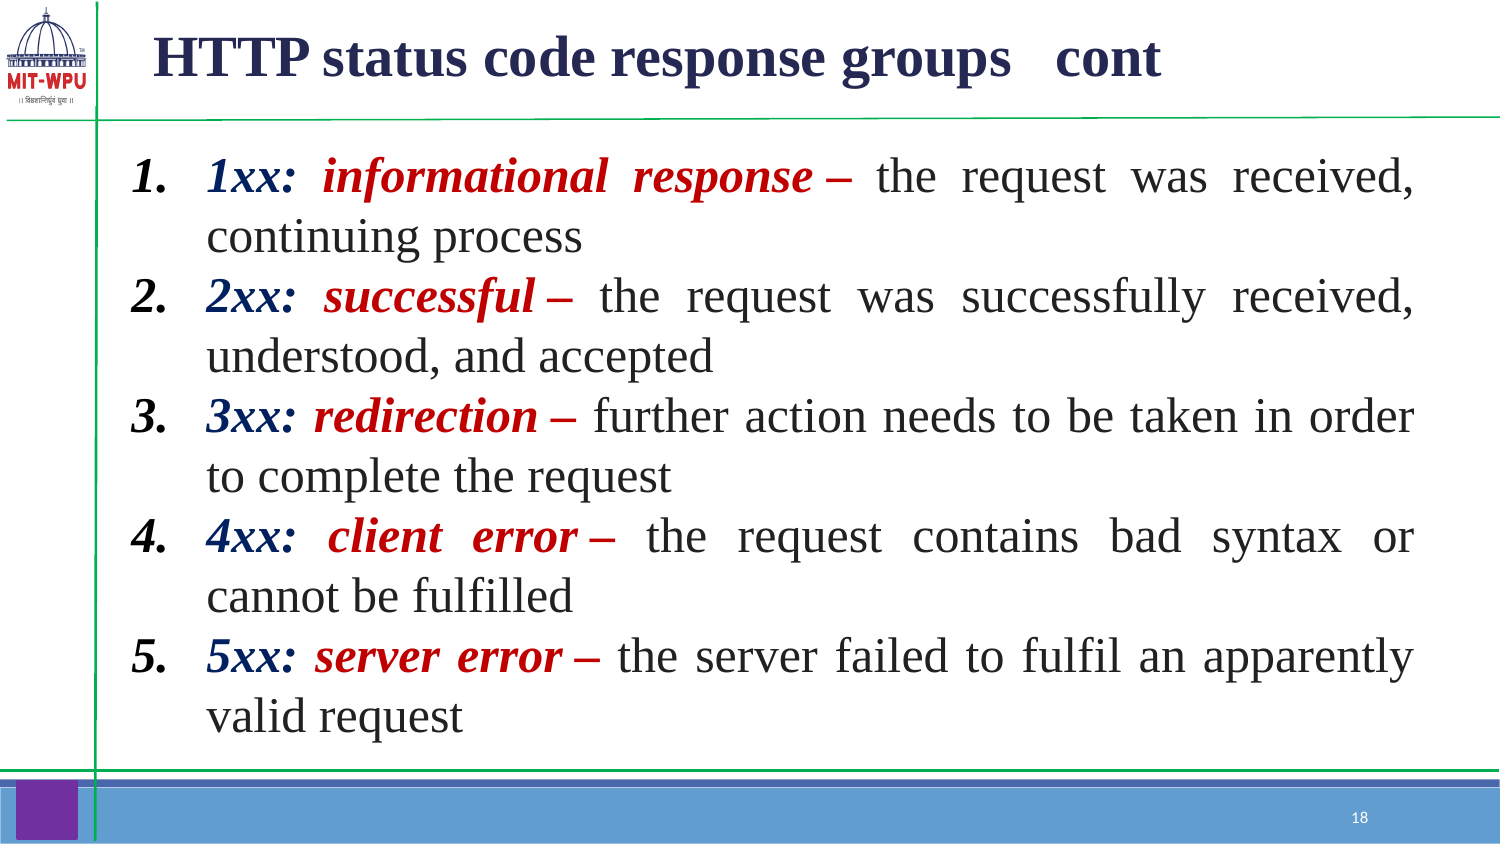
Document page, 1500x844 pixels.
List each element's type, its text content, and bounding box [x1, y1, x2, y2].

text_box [6, 116, 89, 121]
picture [6, 7, 96, 106]
text_box 1xx: informational response – the request was received, continuing process 2xx: successful – the request was successfully received, understood, and accepted 3xx: redirection – further action needs to be taken in order to complete the request 4xx: client error – the request contains bad syntax or cannot be fulfilled 5xx: server error – the server failed to fulfil an apparently valid request [116, 135, 1431, 750]
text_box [94, 111, 98, 770]
text_box [17, 782, 76, 839]
slide_number ‹#› [1218, 794, 1380, 840]
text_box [102, 116, 1500, 121]
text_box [94, 780, 98, 842]
text_box HTTP status code response groups cont [141, 24, 1380, 94]
